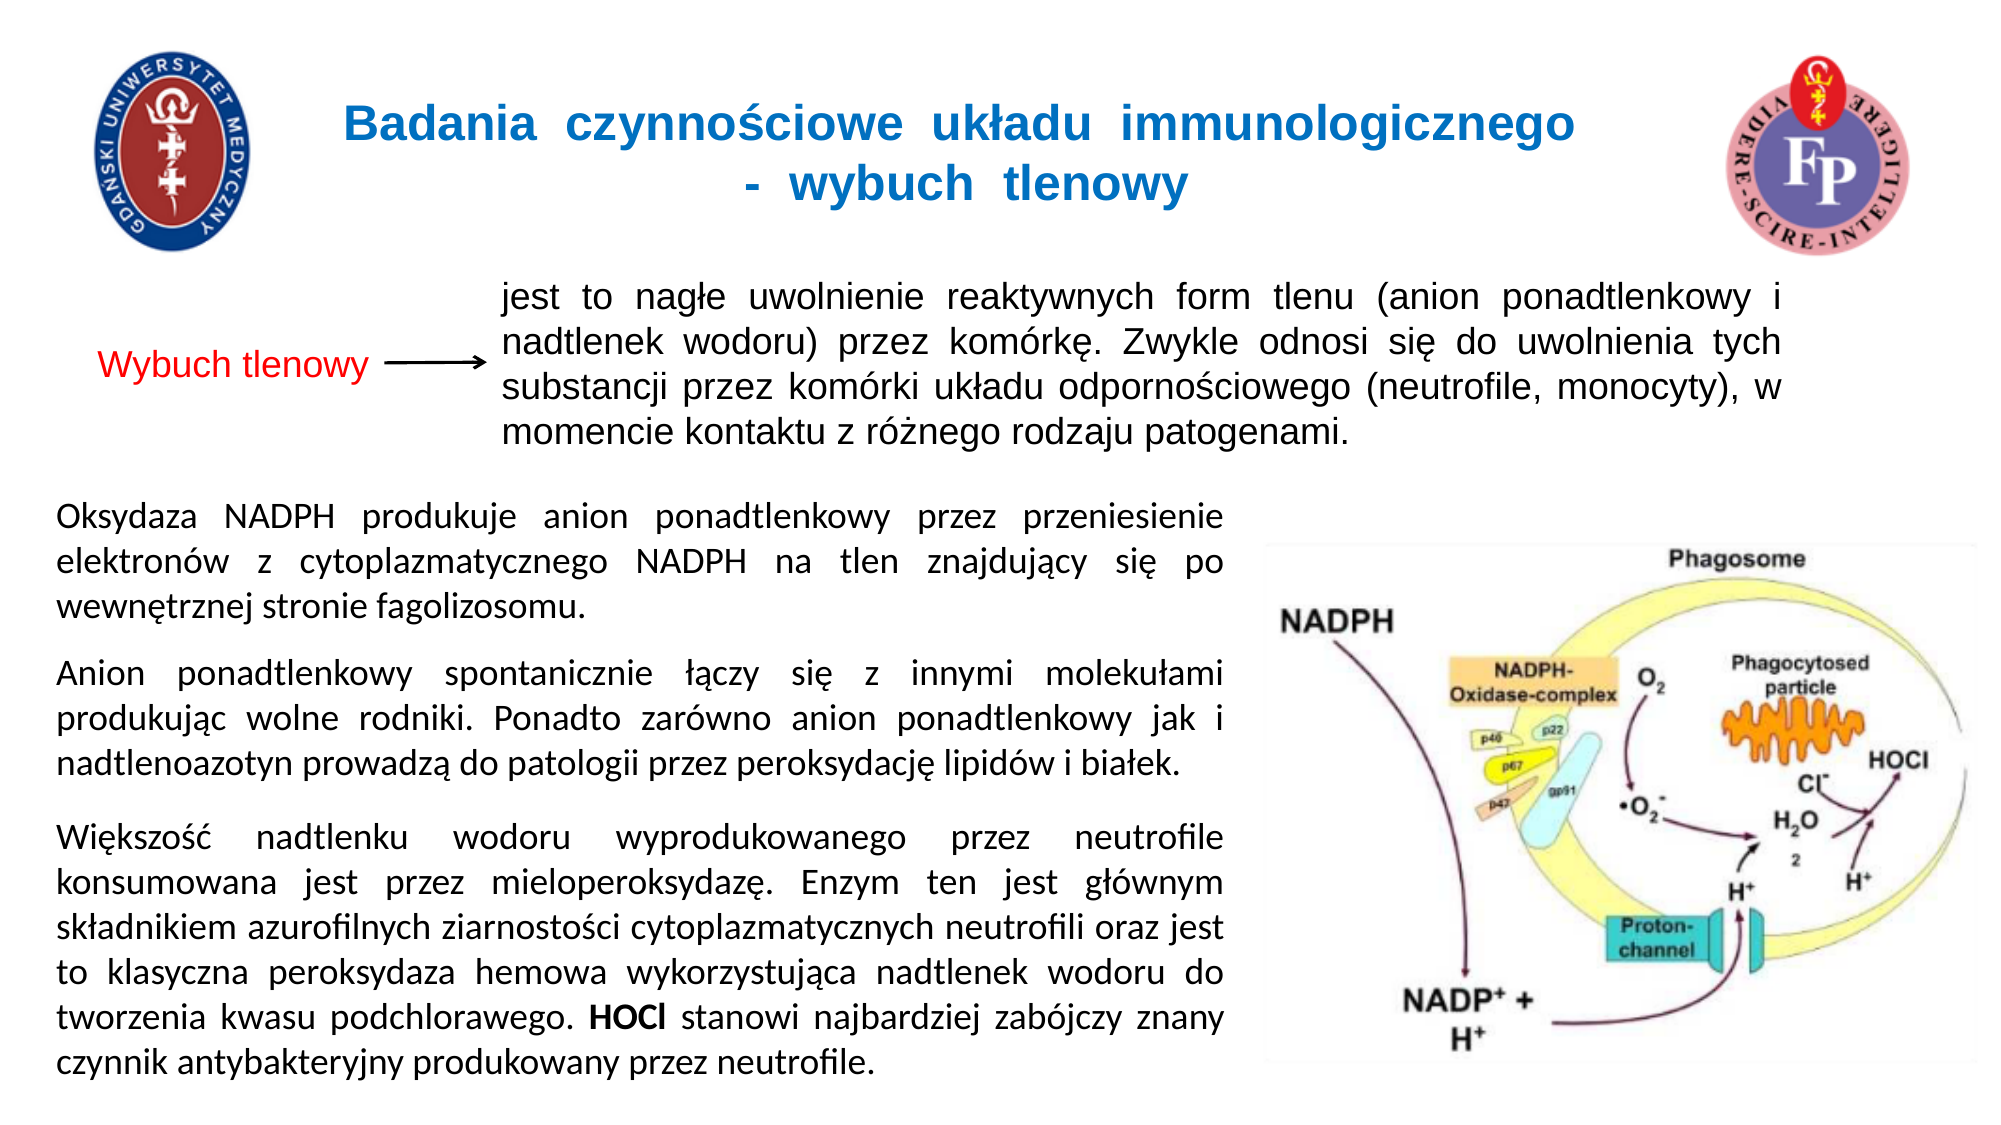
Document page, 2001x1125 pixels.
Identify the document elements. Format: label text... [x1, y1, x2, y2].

text_box jest to nagłe uwolnienie reaktywnych form tlenu (anion ponadtlenkowy i nadtlenek wodoru) przez komórkę. Zwykle odnosi się do uwolnienia tych substancji przez komórki układu odpornościowego (neutrofile, monocyty), w momencie kontaktu z różnego rodzaju patogenami. [486, 264, 1797, 460]
picture [80, 37, 264, 265]
text_box Badania czynnościowe układu immunologicznego - wybuch tlenowy [264, 83, 1671, 218]
text_box Wybuch tlenowy [82, 332, 385, 393]
picture [1718, 47, 1918, 262]
text_box Większość nadtlenku wodoru wyprodukowanego przez neutrofile konsumowana jest przez mieloperoksydazę. Enzym ten jest głównym składnikiem azurofilnych ziarnostości cytoplazmatycznych neutrofili oraz jest to klasyczna peroksydaza hemowa wykorzystująca nadtlenek wodoru do tworzenia kwasu podchlorawego. HOCl stanowi najbardziej zabójczy znany czynnik antybakteryjny produkowany przez neutrofile. [41, 804, 1240, 1089]
text_box Anion ponadtlenkowy spontanicznie łączy się z innymi molekułami produkując wolne rodniki. Ponadto zarówno anion ponadtlenkowy jak i nadtlenoazotyn prowadzą do patologii przez peroksydację lipidów i białek. [41, 640, 1240, 791]
picture [1255, 528, 2000, 1080]
text_box Oksydaza NADPH produkuje anion ponadtlenkowy przez przeniesienie elektronów z cytoplazmatycznego NADPH na tlen znajdujący się po wewnętrznej stronie fagolizosomu. [41, 484, 1240, 634]
